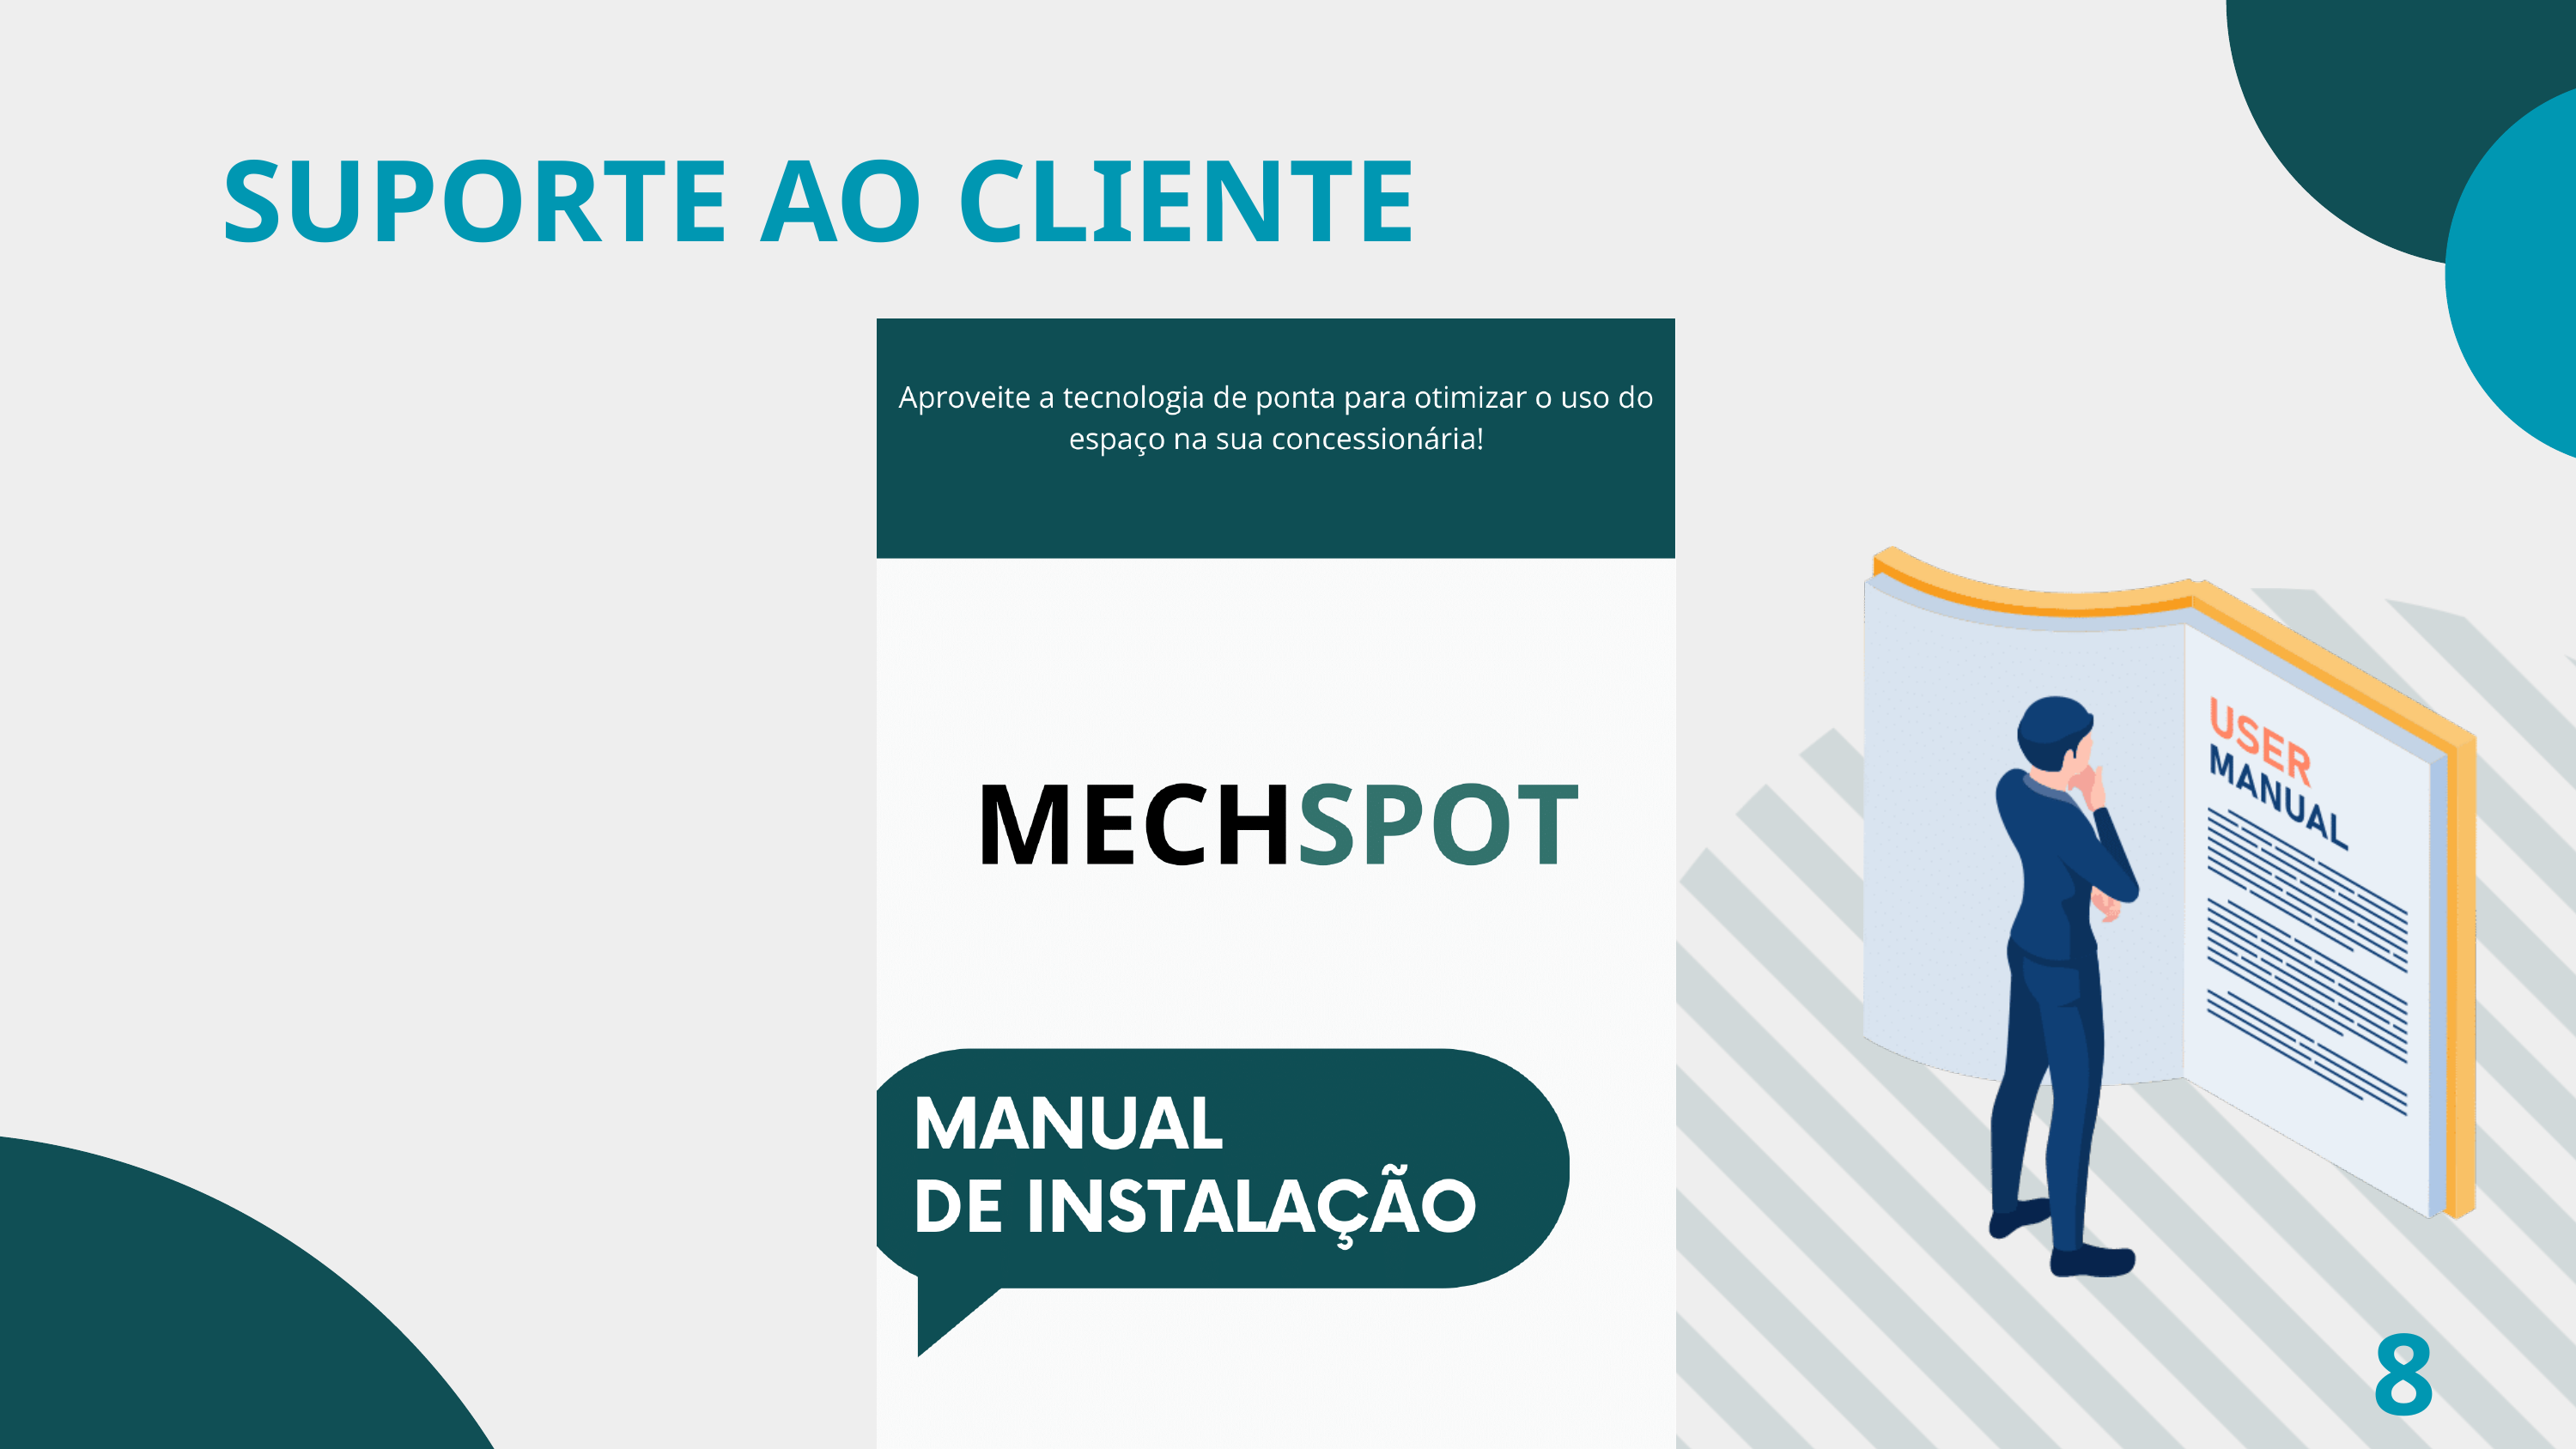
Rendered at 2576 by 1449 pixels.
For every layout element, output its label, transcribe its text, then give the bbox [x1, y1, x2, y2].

picture [1863, 546, 2477, 1278]
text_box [0, 1131, 597, 1449]
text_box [2226, 0, 2576, 269]
text_box [1681, 588, 2576, 1449]
text_box 8 [2372, 1302, 2533, 1438]
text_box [2445, 76, 2576, 470]
picture [877, 318, 1677, 1449]
text_box SUPORTE AO CLIENTE [221, 129, 1527, 265]
